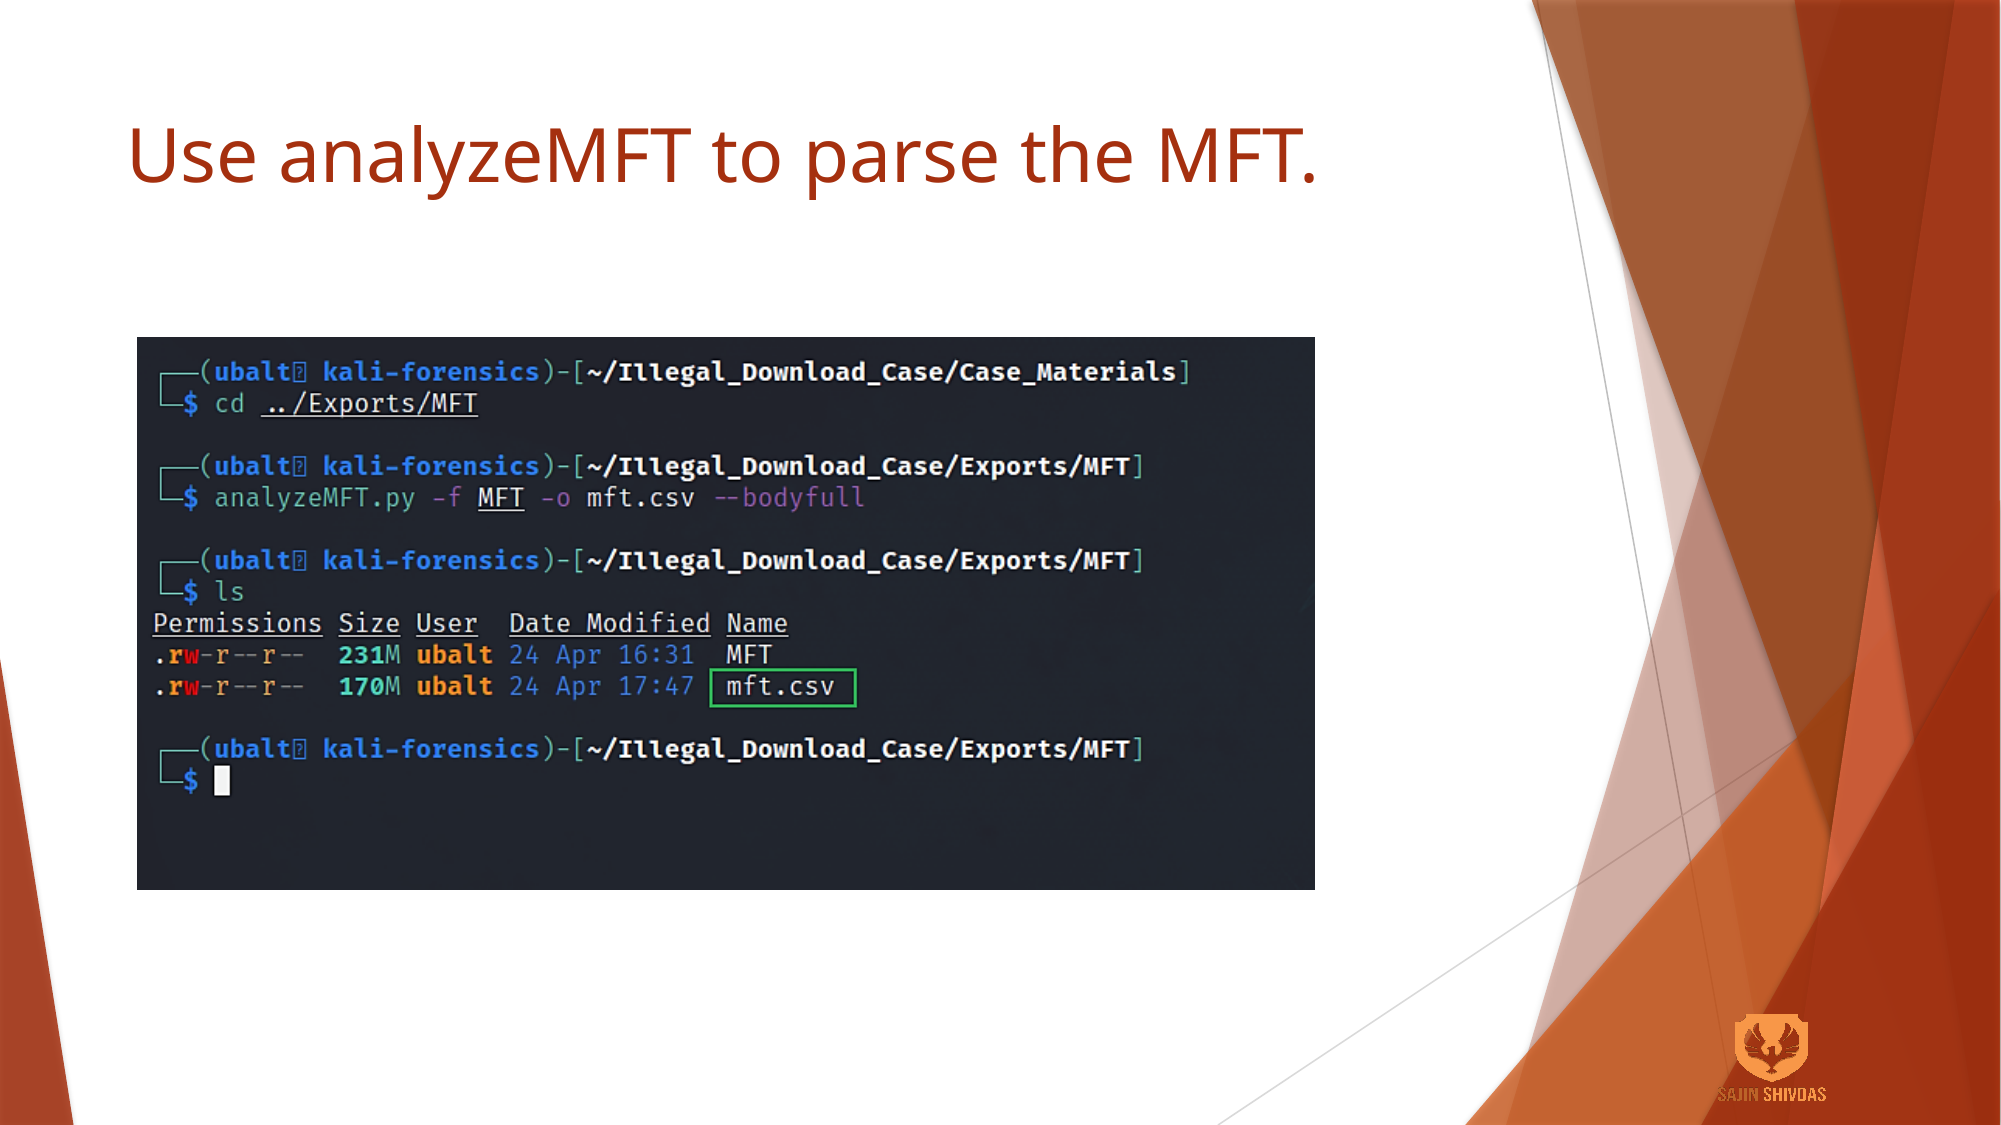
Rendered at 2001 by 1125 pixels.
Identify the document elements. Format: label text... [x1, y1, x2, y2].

title Use analyzeMFT to parse the MFT. [111, 99, 1522, 317]
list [136, 336, 1315, 890]
picture [1716, 1013, 1827, 1103]
